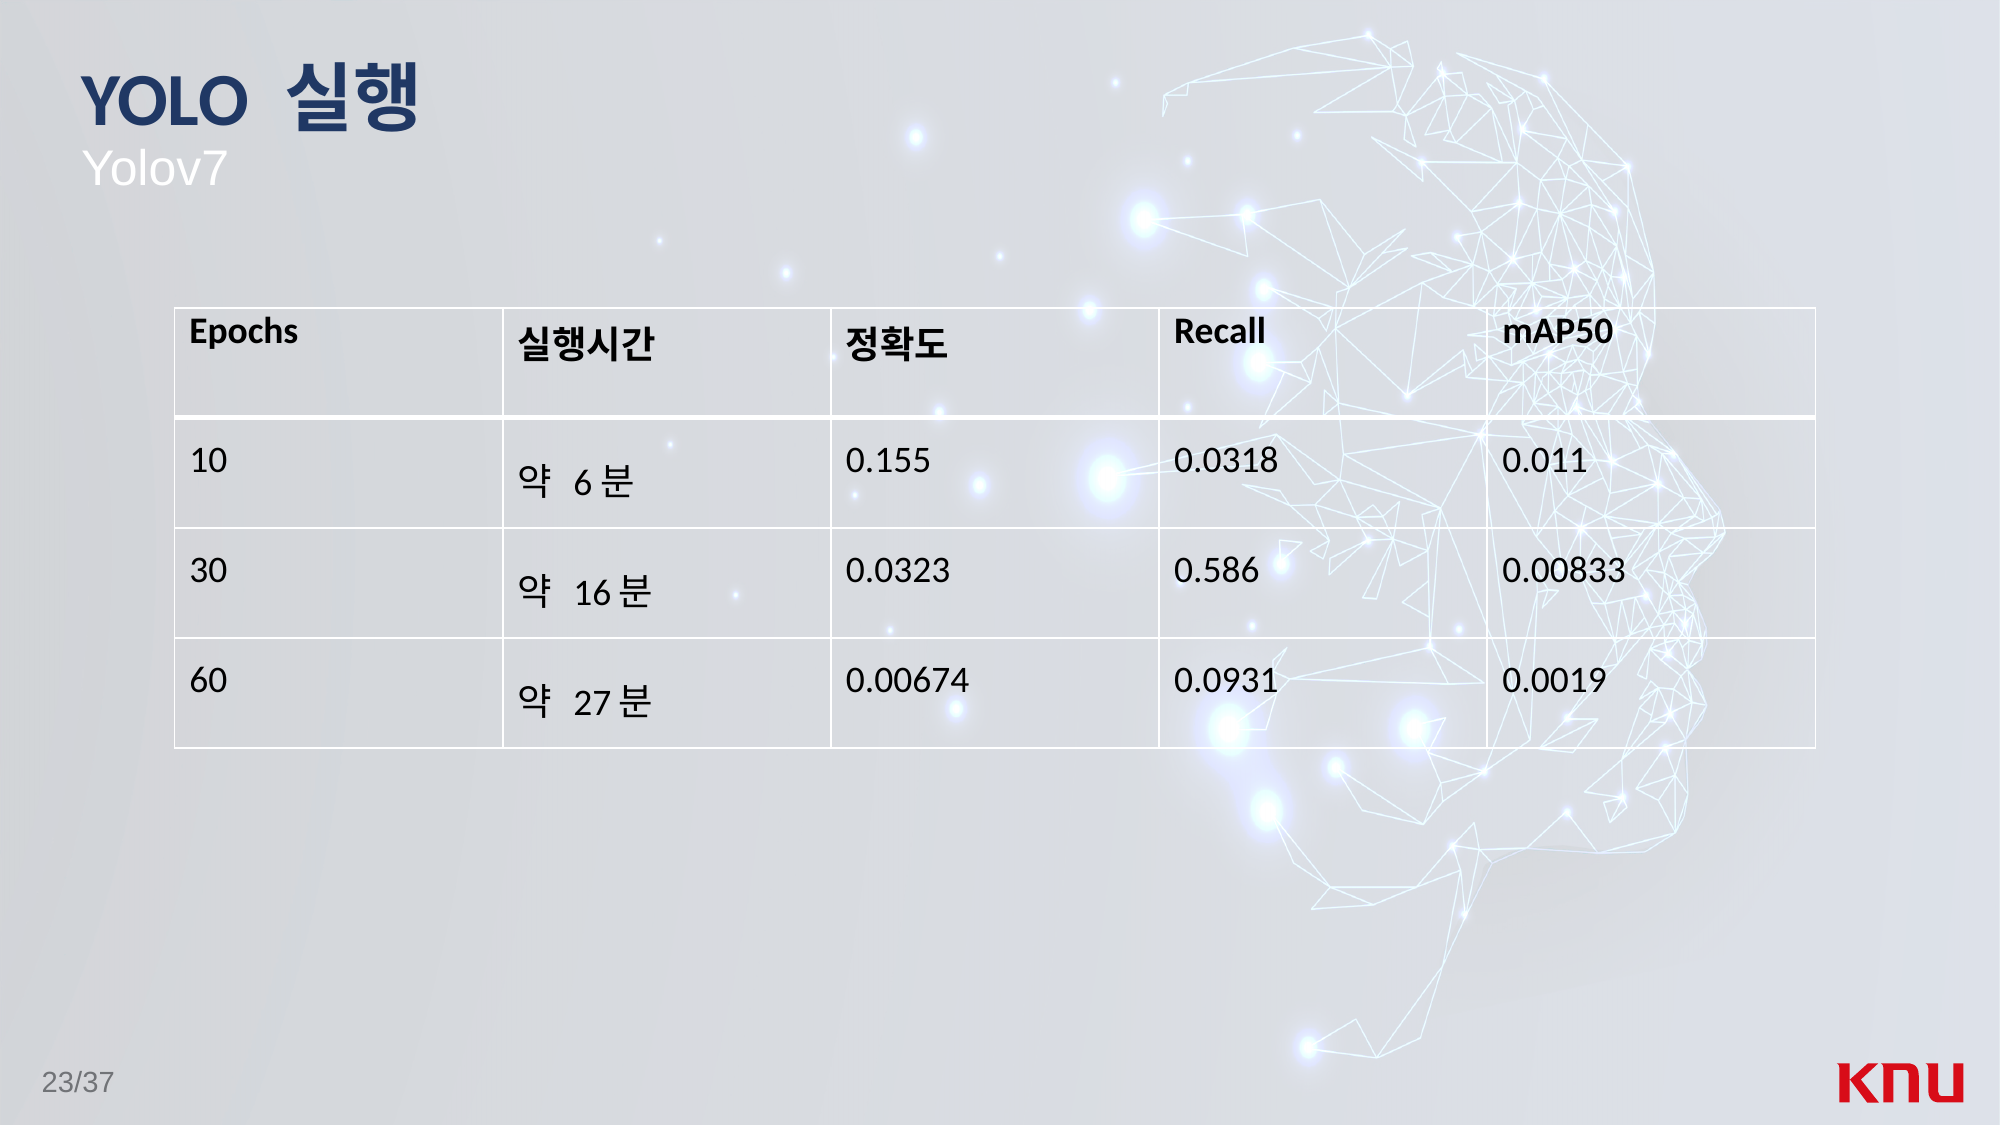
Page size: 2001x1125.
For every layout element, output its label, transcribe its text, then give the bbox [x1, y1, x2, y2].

table_cell 0.0019 [1488, 639, 1815, 747]
table_cell 0.0323 [832, 529, 1158, 637]
table_cell 10 [175, 420, 502, 527]
table_cell 약 16분 [504, 529, 830, 637]
table_cell 0.011 [1488, 420, 1815, 527]
text_box [46, 223, 1924, 1049]
table_header Recall [1160, 309, 1486, 415]
table_cell 0.0931 [1160, 639, 1486, 747]
table_cell 0.155 [832, 420, 1158, 527]
table_cell 약 27분 [504, 639, 830, 747]
subtitle Yolov7 [66, 142, 1943, 197]
table_cell 0.0318 [1160, 420, 1486, 527]
table_cell 0.586 [1160, 529, 1486, 637]
table_cell 0.00833 [1488, 529, 1815, 637]
table_header 실행시간 [504, 309, 830, 415]
title YOLO 실행 [66, 31, 1943, 142]
table_cell 60 [175, 639, 502, 747]
table_header 정확도 [832, 309, 1158, 415]
table_cell 약 6분 [504, 420, 830, 527]
table_header mAP50 [1488, 309, 1815, 415]
table_cell 0.00674 [832, 639, 1158, 747]
table_header Epochs [175, 309, 502, 415]
table_cell 30 [175, 529, 502, 637]
